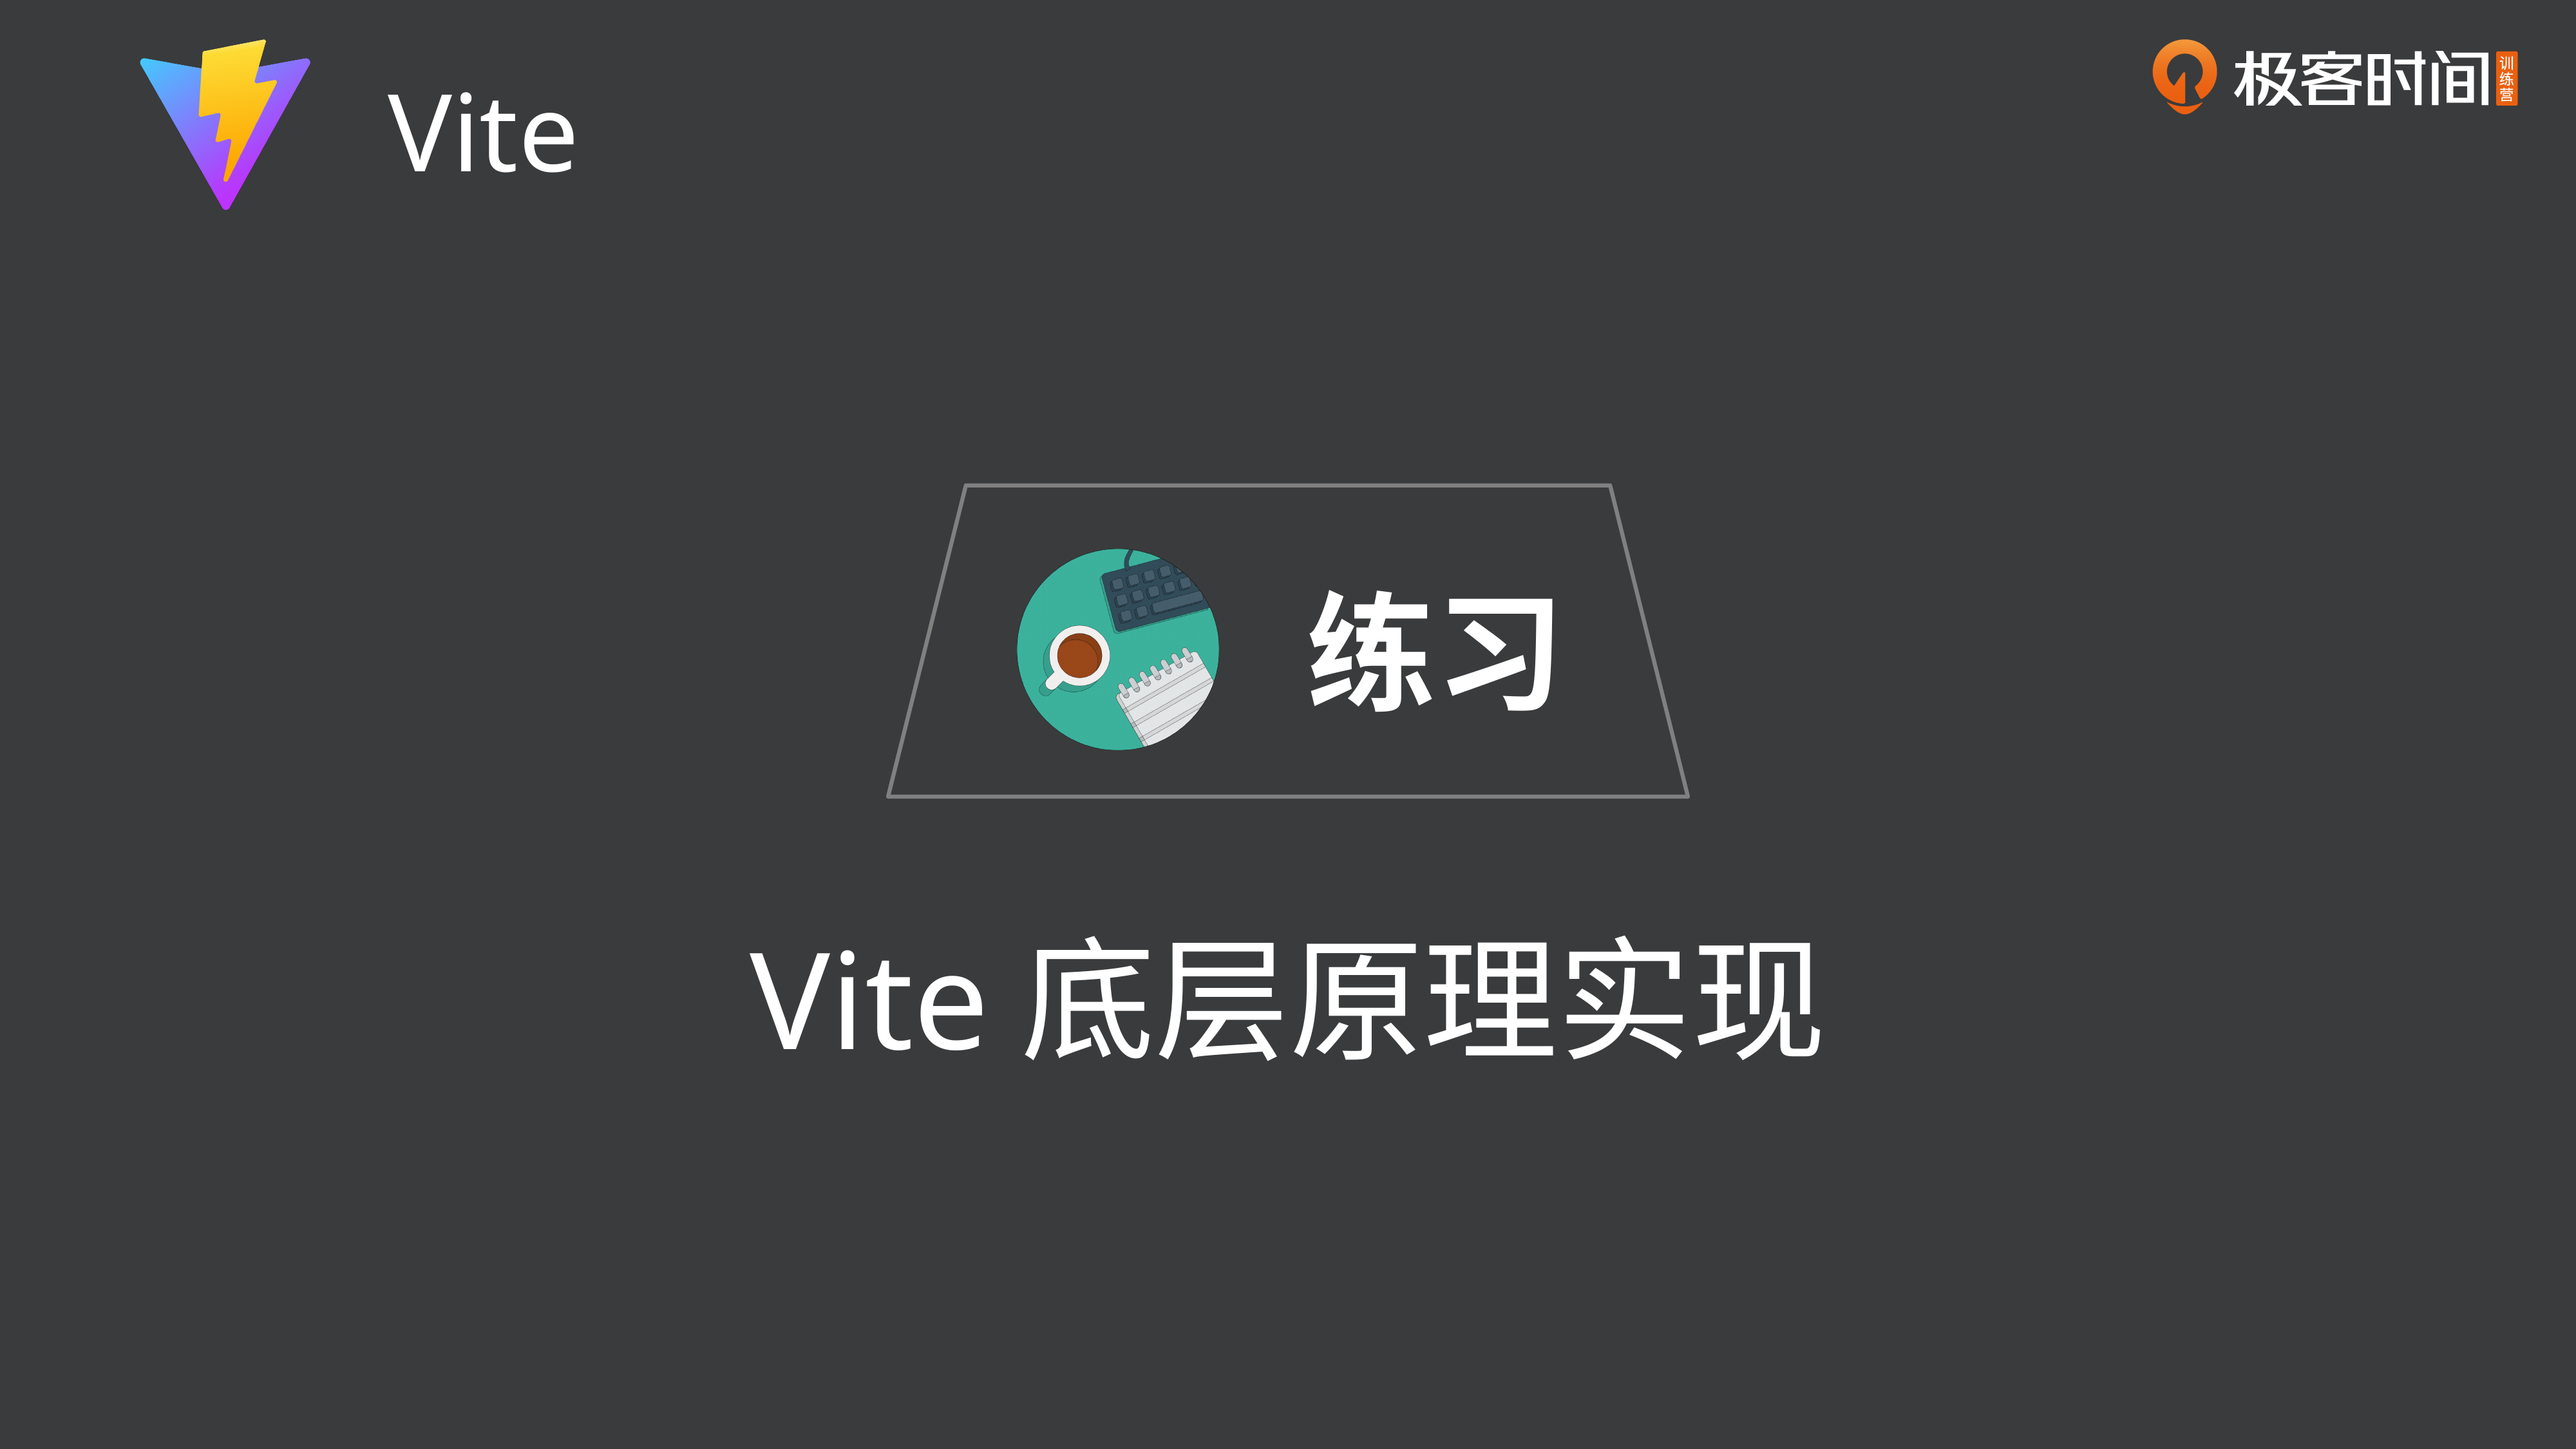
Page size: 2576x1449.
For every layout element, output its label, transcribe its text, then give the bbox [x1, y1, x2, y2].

text_box Vite底层原理实现 [689, 903, 1887, 1089]
text_box Vite [382, 80, 1151, 177]
picture [136, 39, 314, 215]
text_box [887, 485, 1689, 797]
picture [2102, 10, 2576, 147]
